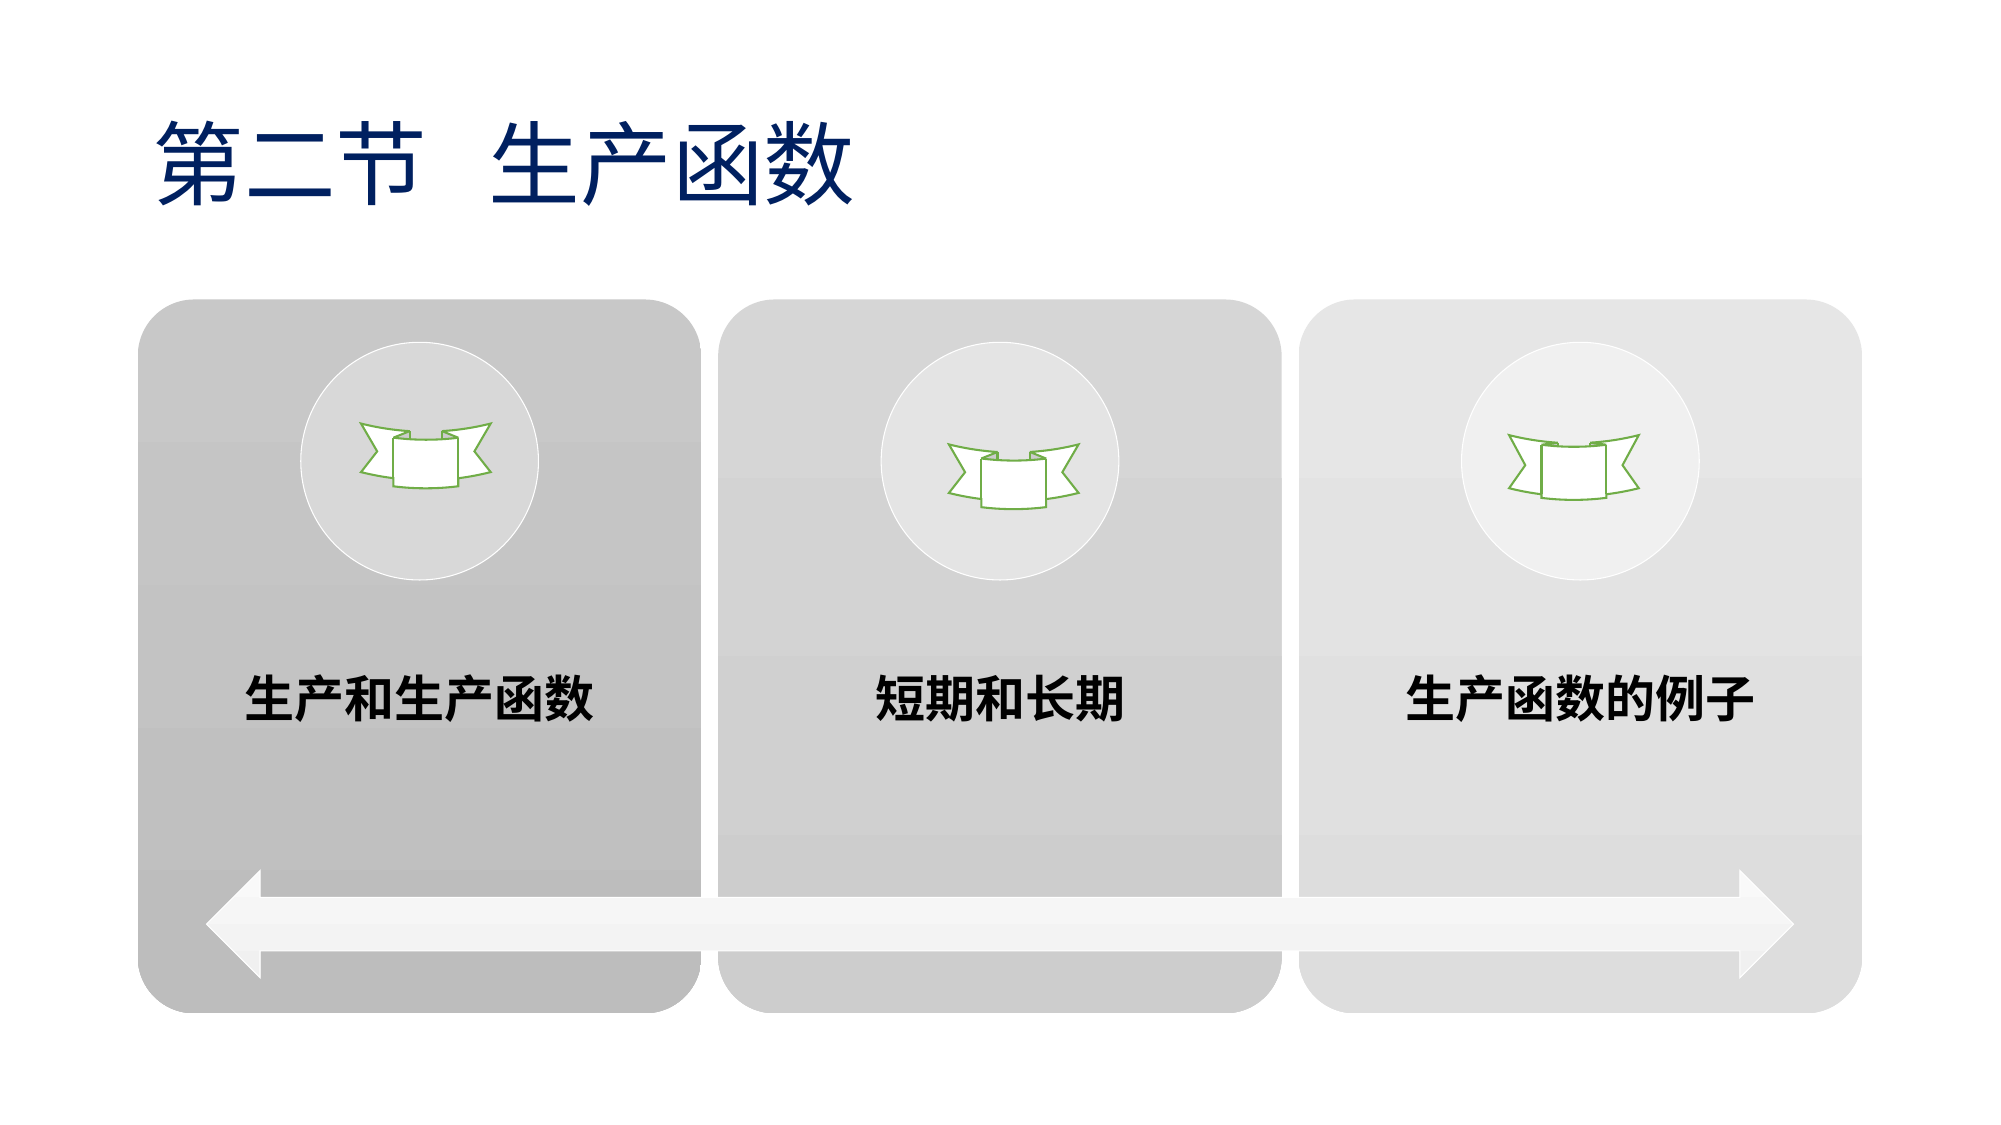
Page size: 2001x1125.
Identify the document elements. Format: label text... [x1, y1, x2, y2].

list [137, 299, 1863, 1014]
title 第二节 生产函数 [137, 59, 1863, 278]
